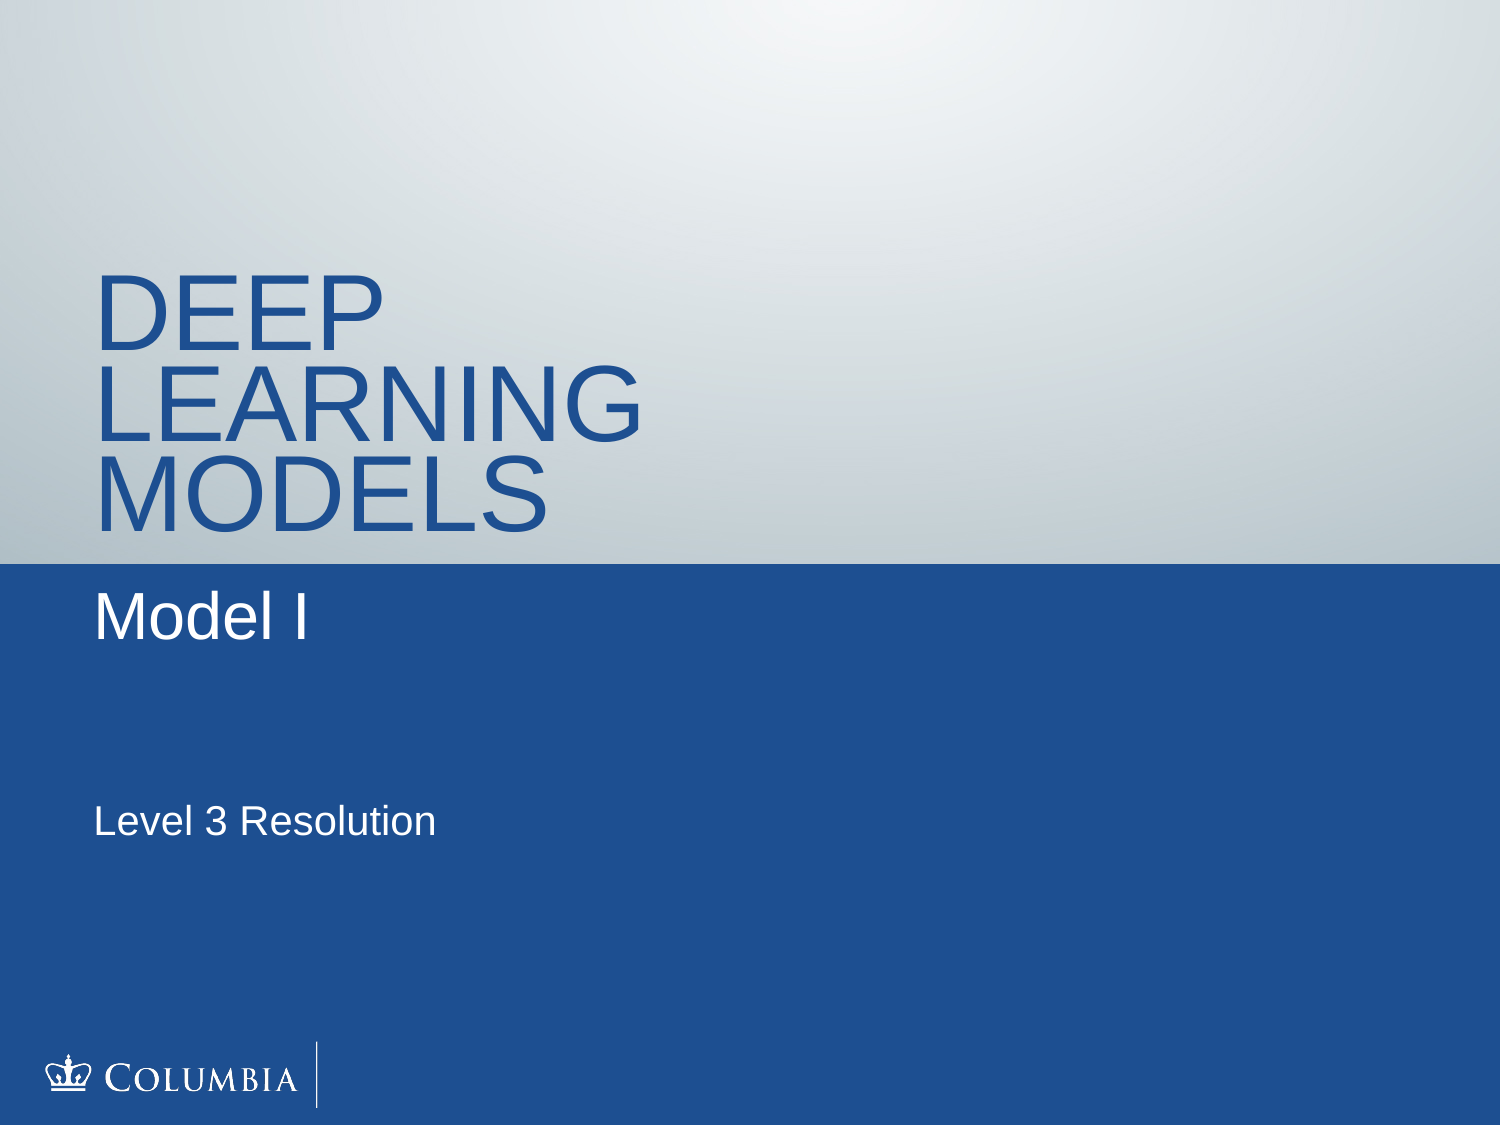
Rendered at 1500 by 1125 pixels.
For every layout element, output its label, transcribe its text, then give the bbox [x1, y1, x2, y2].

title Deep Learning Models [93, 169, 911, 561]
picture [44, 1039, 318, 1113]
list Model I [93, 575, 1183, 765]
picture [0, 0, 1500, 564]
list Level 3 Resolution [93, 781, 1183, 908]
